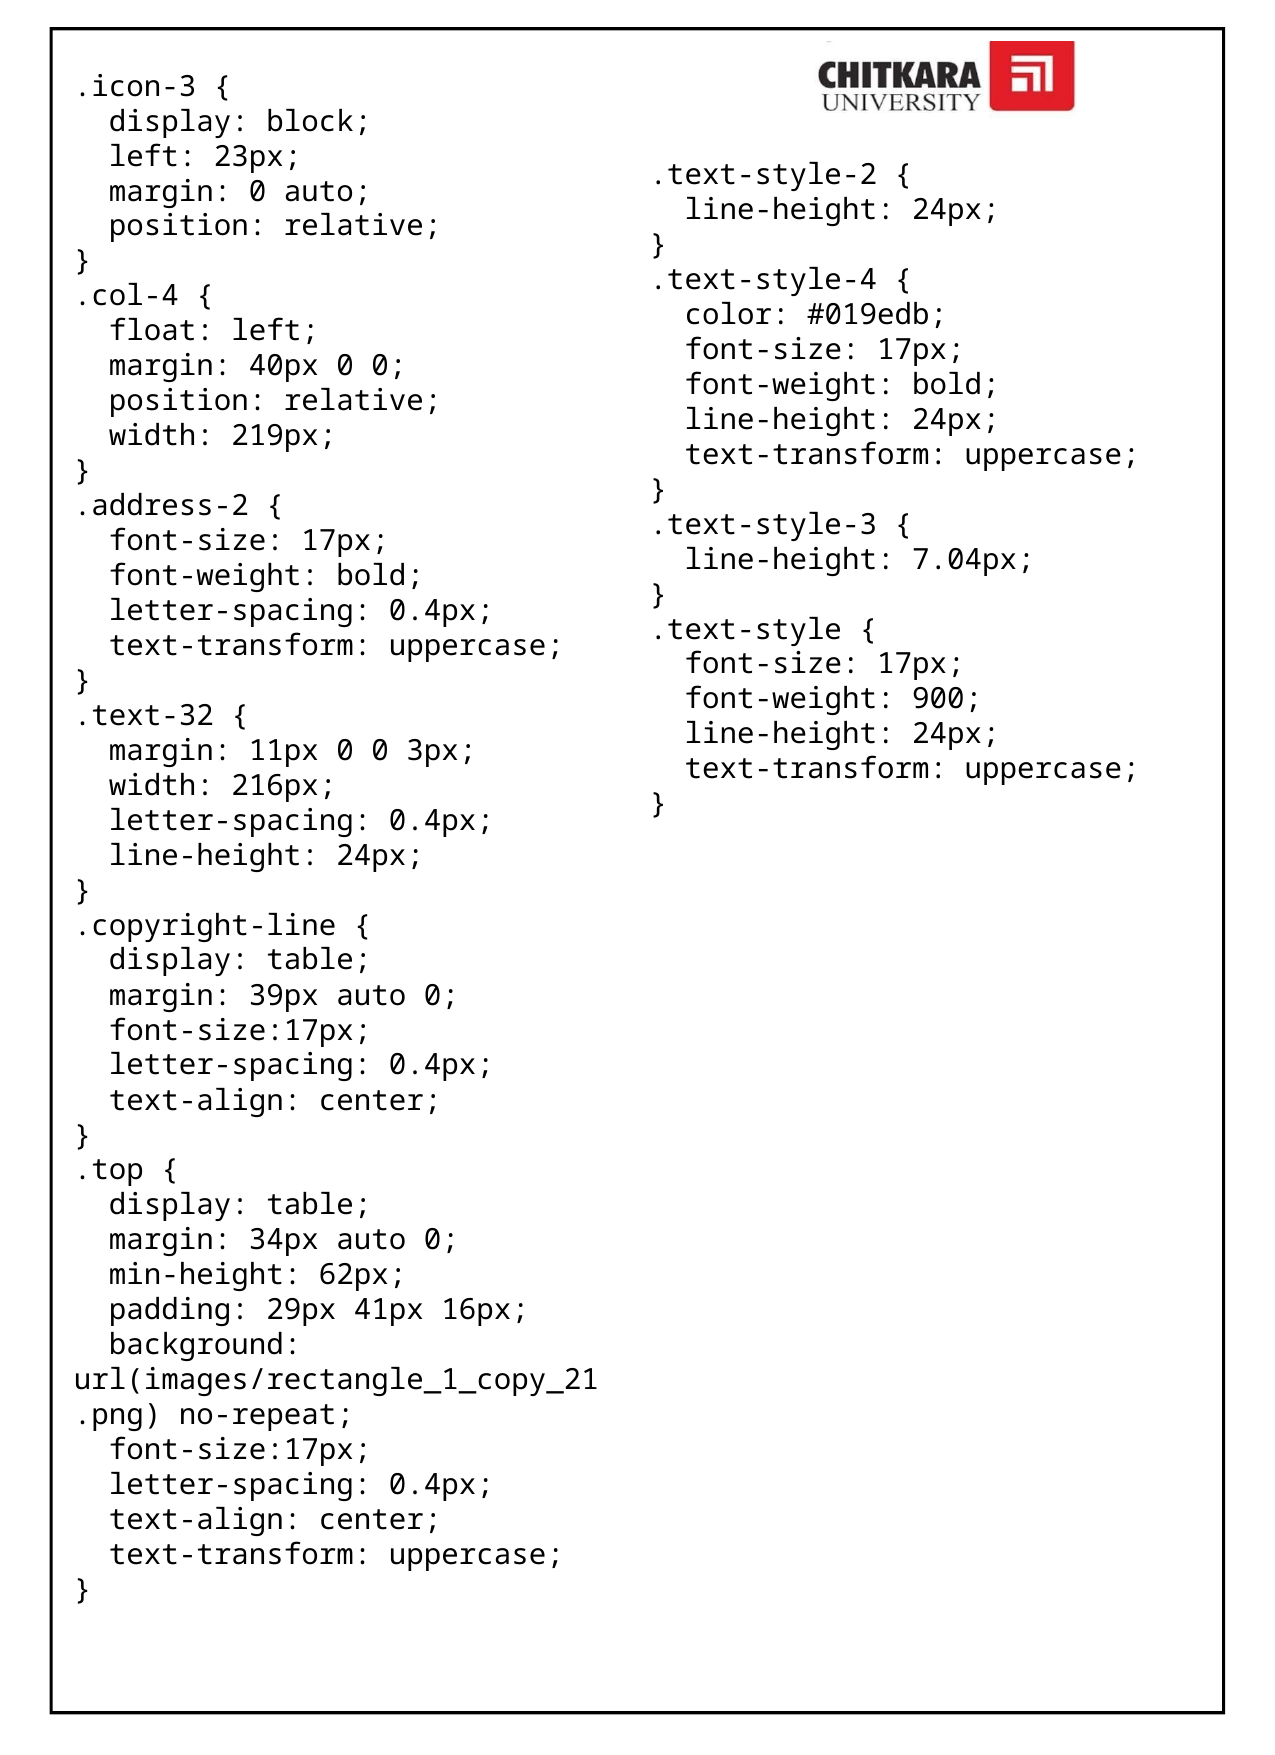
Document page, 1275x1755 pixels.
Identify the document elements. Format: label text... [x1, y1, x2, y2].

picture [814, 41, 1077, 119]
list .text-style-2 { line-height: 24px; } .text-style-4 { color: #019edb; font-size: 17px; font-weight: bold; line-height: 24px; text-transform: uppercase; } .text-style-3 { line-height: 7.04px; } .text-style { font-size: 17px; font-weight: 900; line-height: 24px; text-transform: uppercase; } [649, 120, 1190, 828]
text_box [49, 27, 1226, 1715]
list .icon-3 { display: block; left: 23px; margin: 0 auto; position: relative; } .col-4 { float: left; margin: 40px 0 0; position: relative; width: 219px; } .address-2 { font-size: 17px; font-weight: bold; letter-spacing: 0.4px; text-transform: uppercase; } .text-32 { margin: 11px 0 0 3px; width: 216px; letter-spacing: 0.4px; line-height: 24px; } .copyright-line { display: table; margin: 39px auto 0; font-size:17px; letter-spacing: 0.4px; text-align: center; } .top { display: table; margin: 34px auto 0; min-height: 62px; padding: 29px 41px 16px; background: url(images/rectangle_1_copy_21.png) no-repeat; font-size:17px; letter-spacing: 0.4px; text-align: center; text-transform: uppercase; } [73, 31, 614, 1623]
